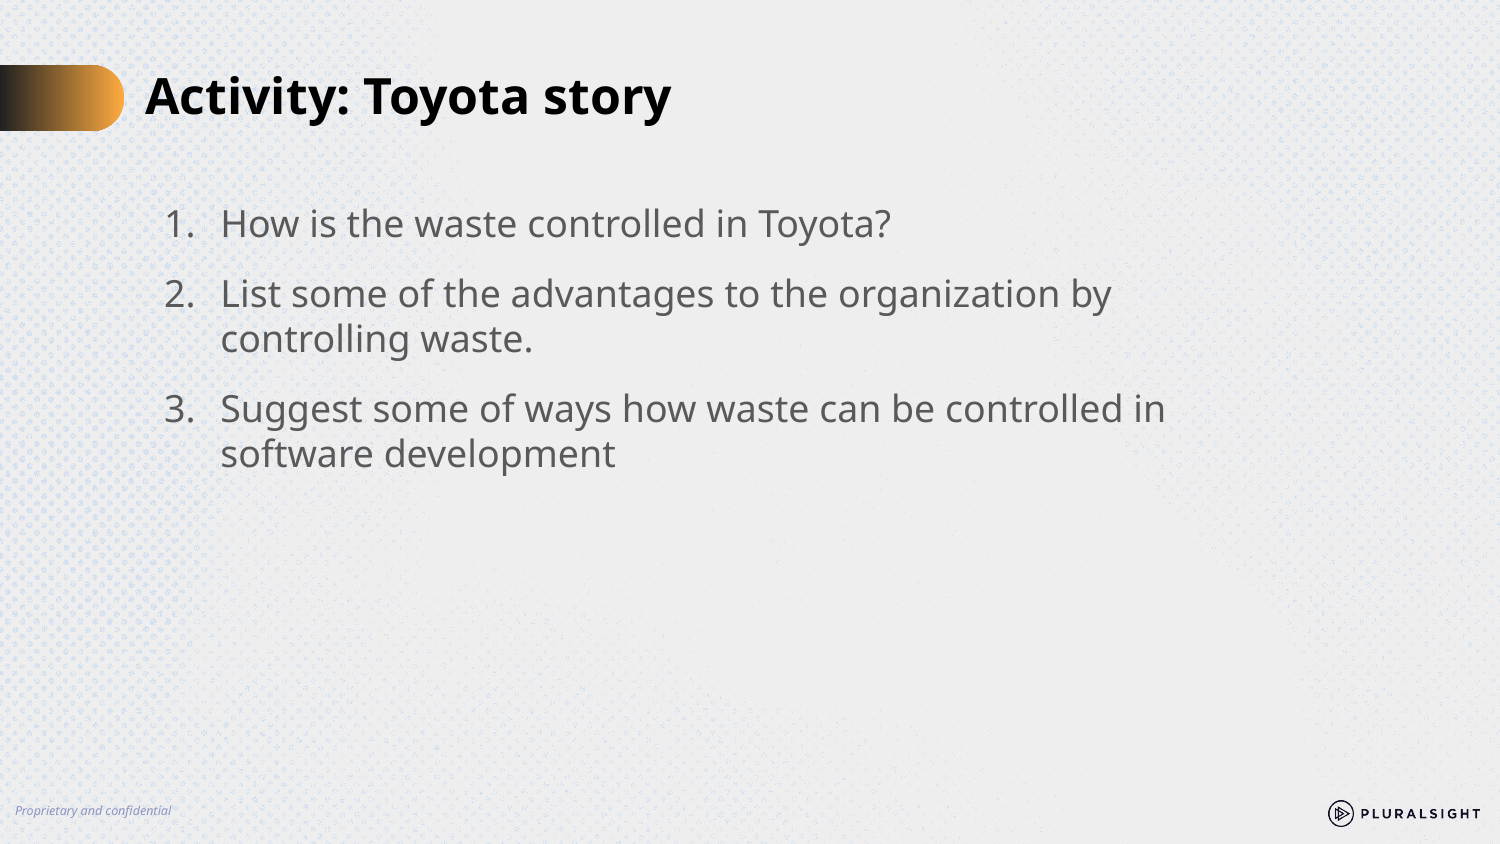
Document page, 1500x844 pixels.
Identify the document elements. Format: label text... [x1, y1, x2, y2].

title Activity: Toyota story [130, 55, 1425, 141]
picture [0, 0, 1500, 844]
list How is the waste controlled in Toyota? List some of the advantages to the organization by controlling waste. Suggest some of ways how waste can be controlled in software development [130, 192, 1279, 705]
